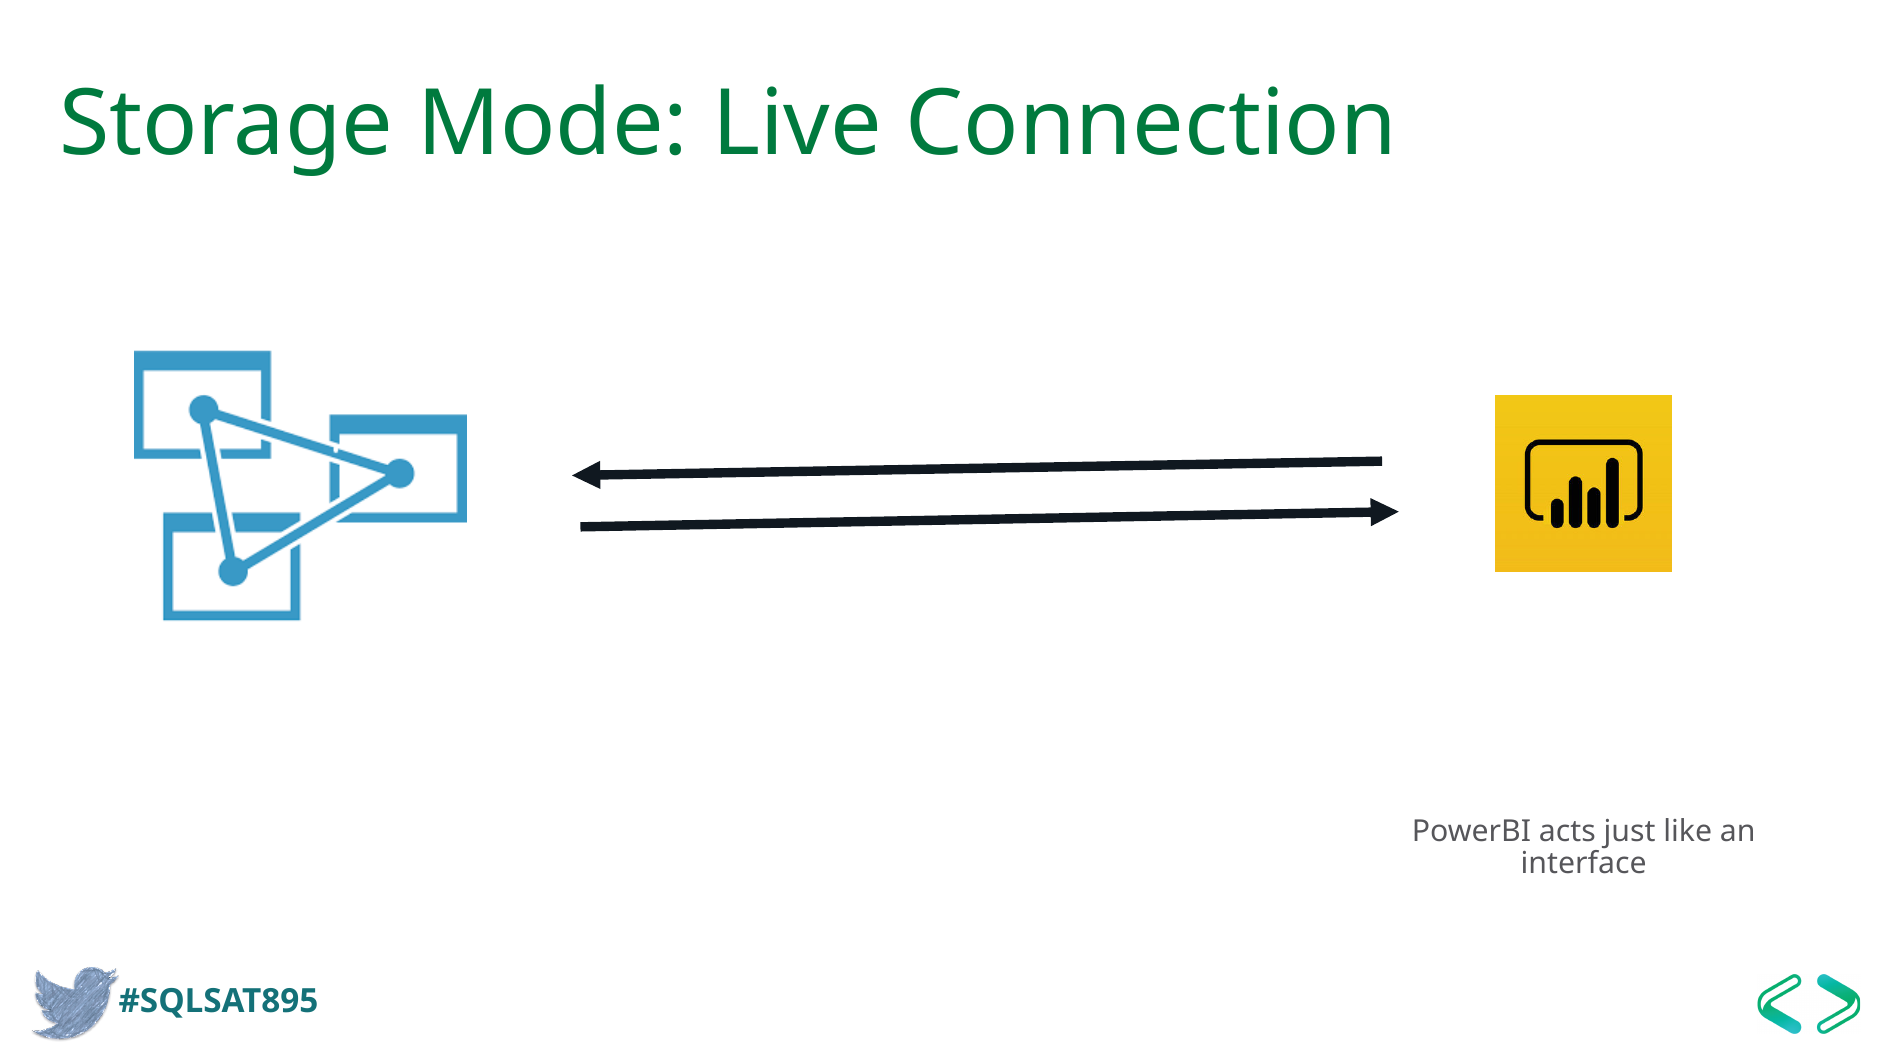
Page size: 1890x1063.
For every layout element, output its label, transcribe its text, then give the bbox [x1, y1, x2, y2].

picture [1495, 395, 1672, 572]
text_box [571, 460, 1383, 476]
title Storage Mode: Live Connection [59, 59, 1831, 178]
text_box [580, 511, 1399, 528]
text_box PowerBI acts just like an interface [1382, 808, 1786, 888]
picture [134, 317, 467, 650]
picture [26, 952, 121, 1048]
